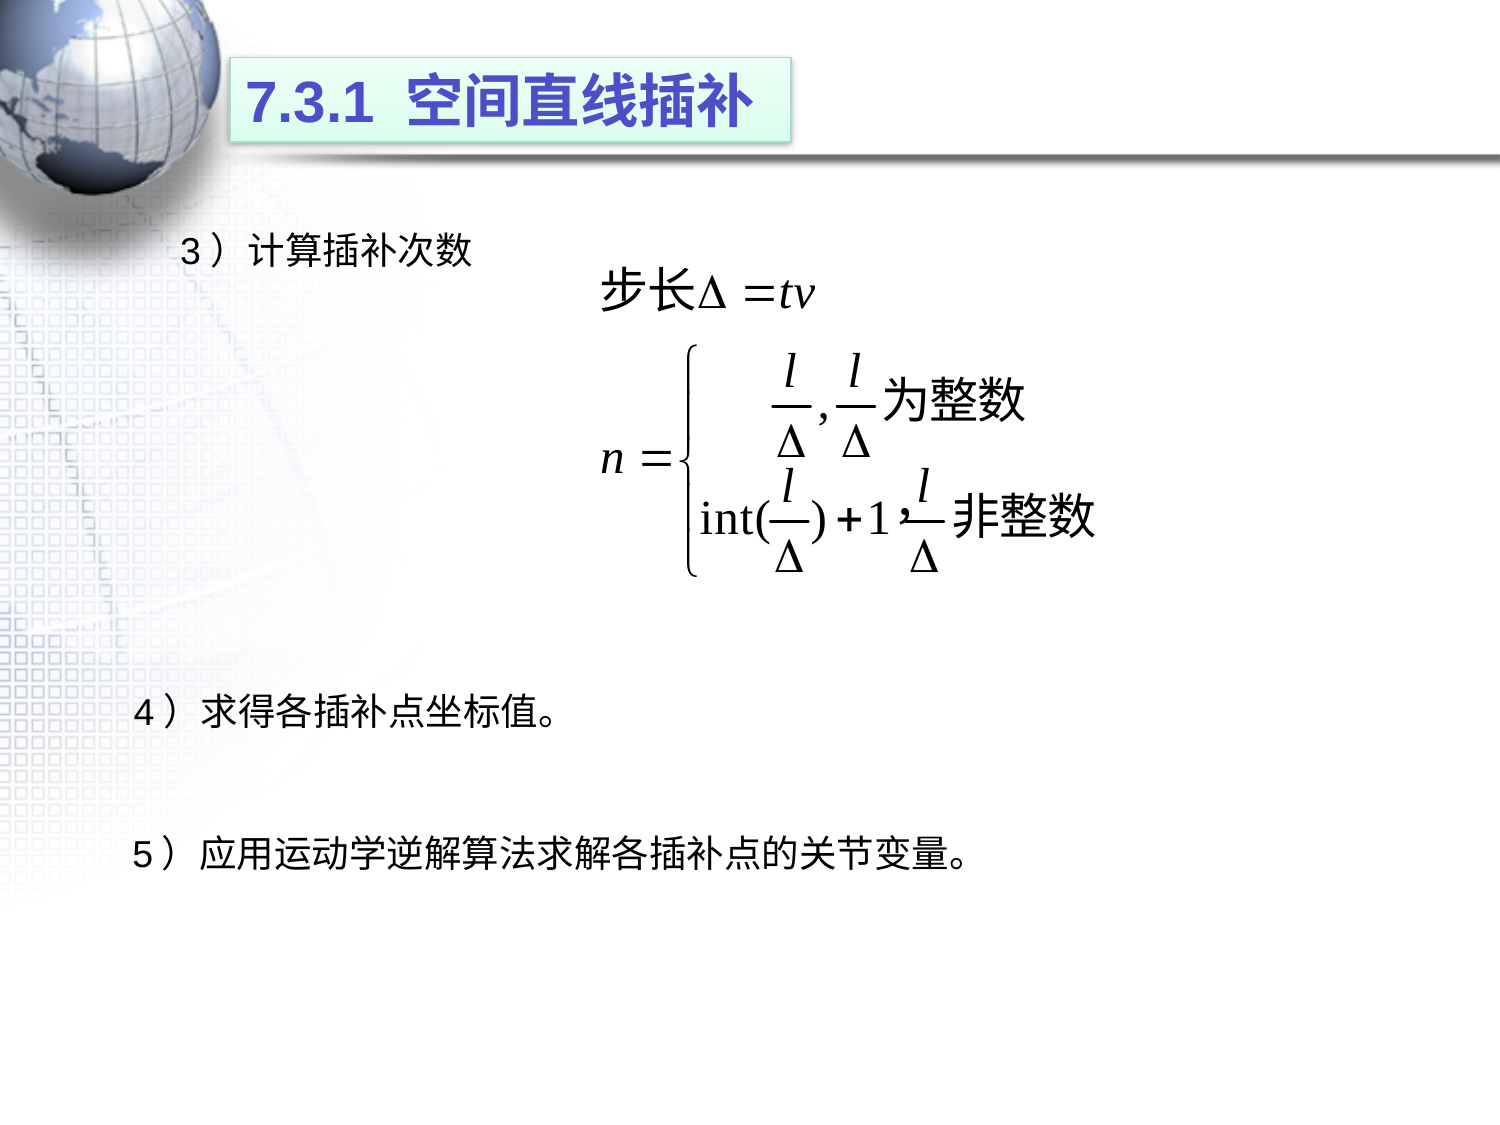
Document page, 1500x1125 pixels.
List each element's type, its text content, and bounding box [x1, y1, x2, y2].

text_box 5）应用运动学逆解算法求解各插补点的关节变量。 [117, 822, 1002, 928]
text_box 7.3.1 空间直线插补 [229, 57, 792, 143]
text_box 4）求得各插补点坐标值。 [118, 680, 591, 786]
text_box 3）计算插补次数 [165, 219, 488, 280]
picture [0, 0, 1500, 1125]
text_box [590, 259, 1113, 589]
